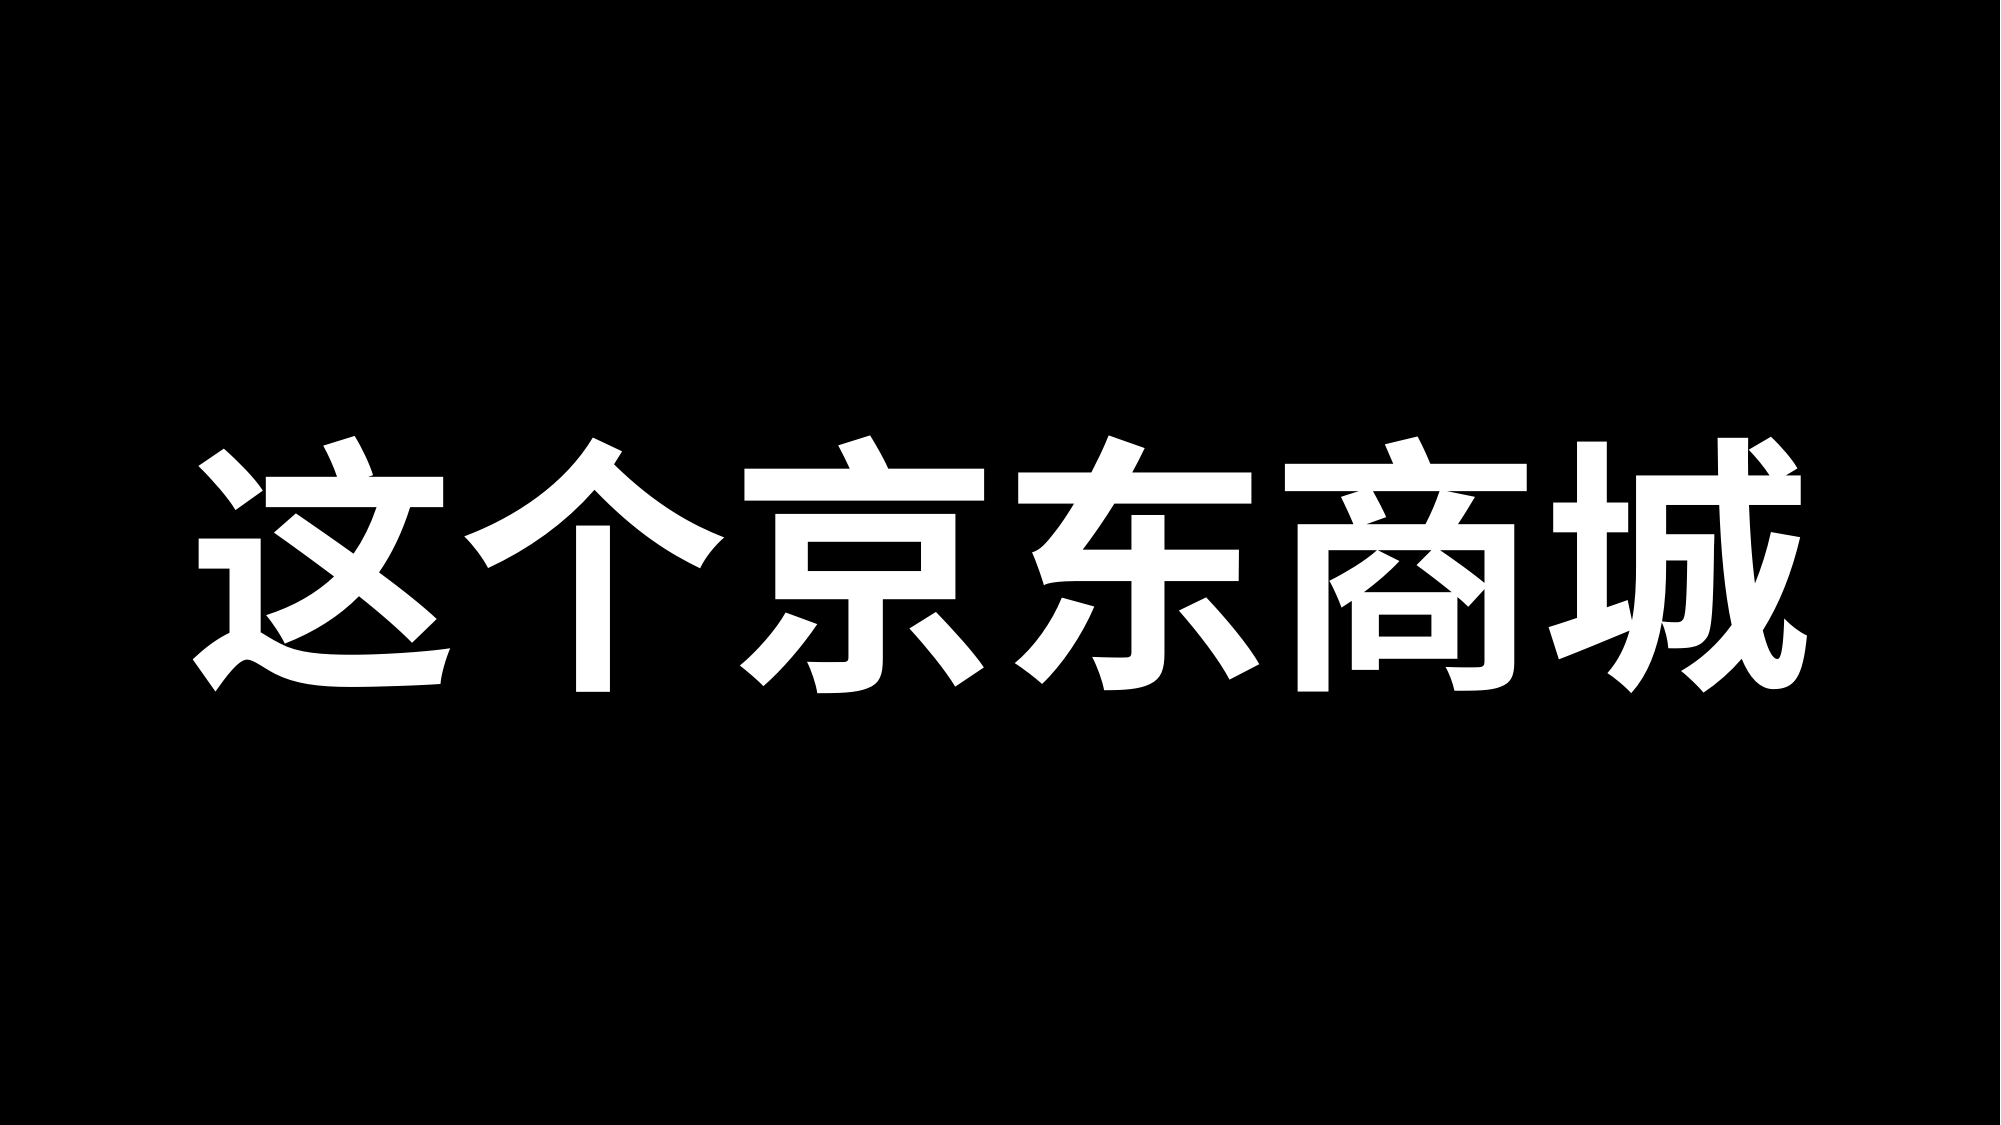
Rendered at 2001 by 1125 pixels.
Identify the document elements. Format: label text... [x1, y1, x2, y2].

text_box 这个京东商城 [0, 390, 2000, 731]
